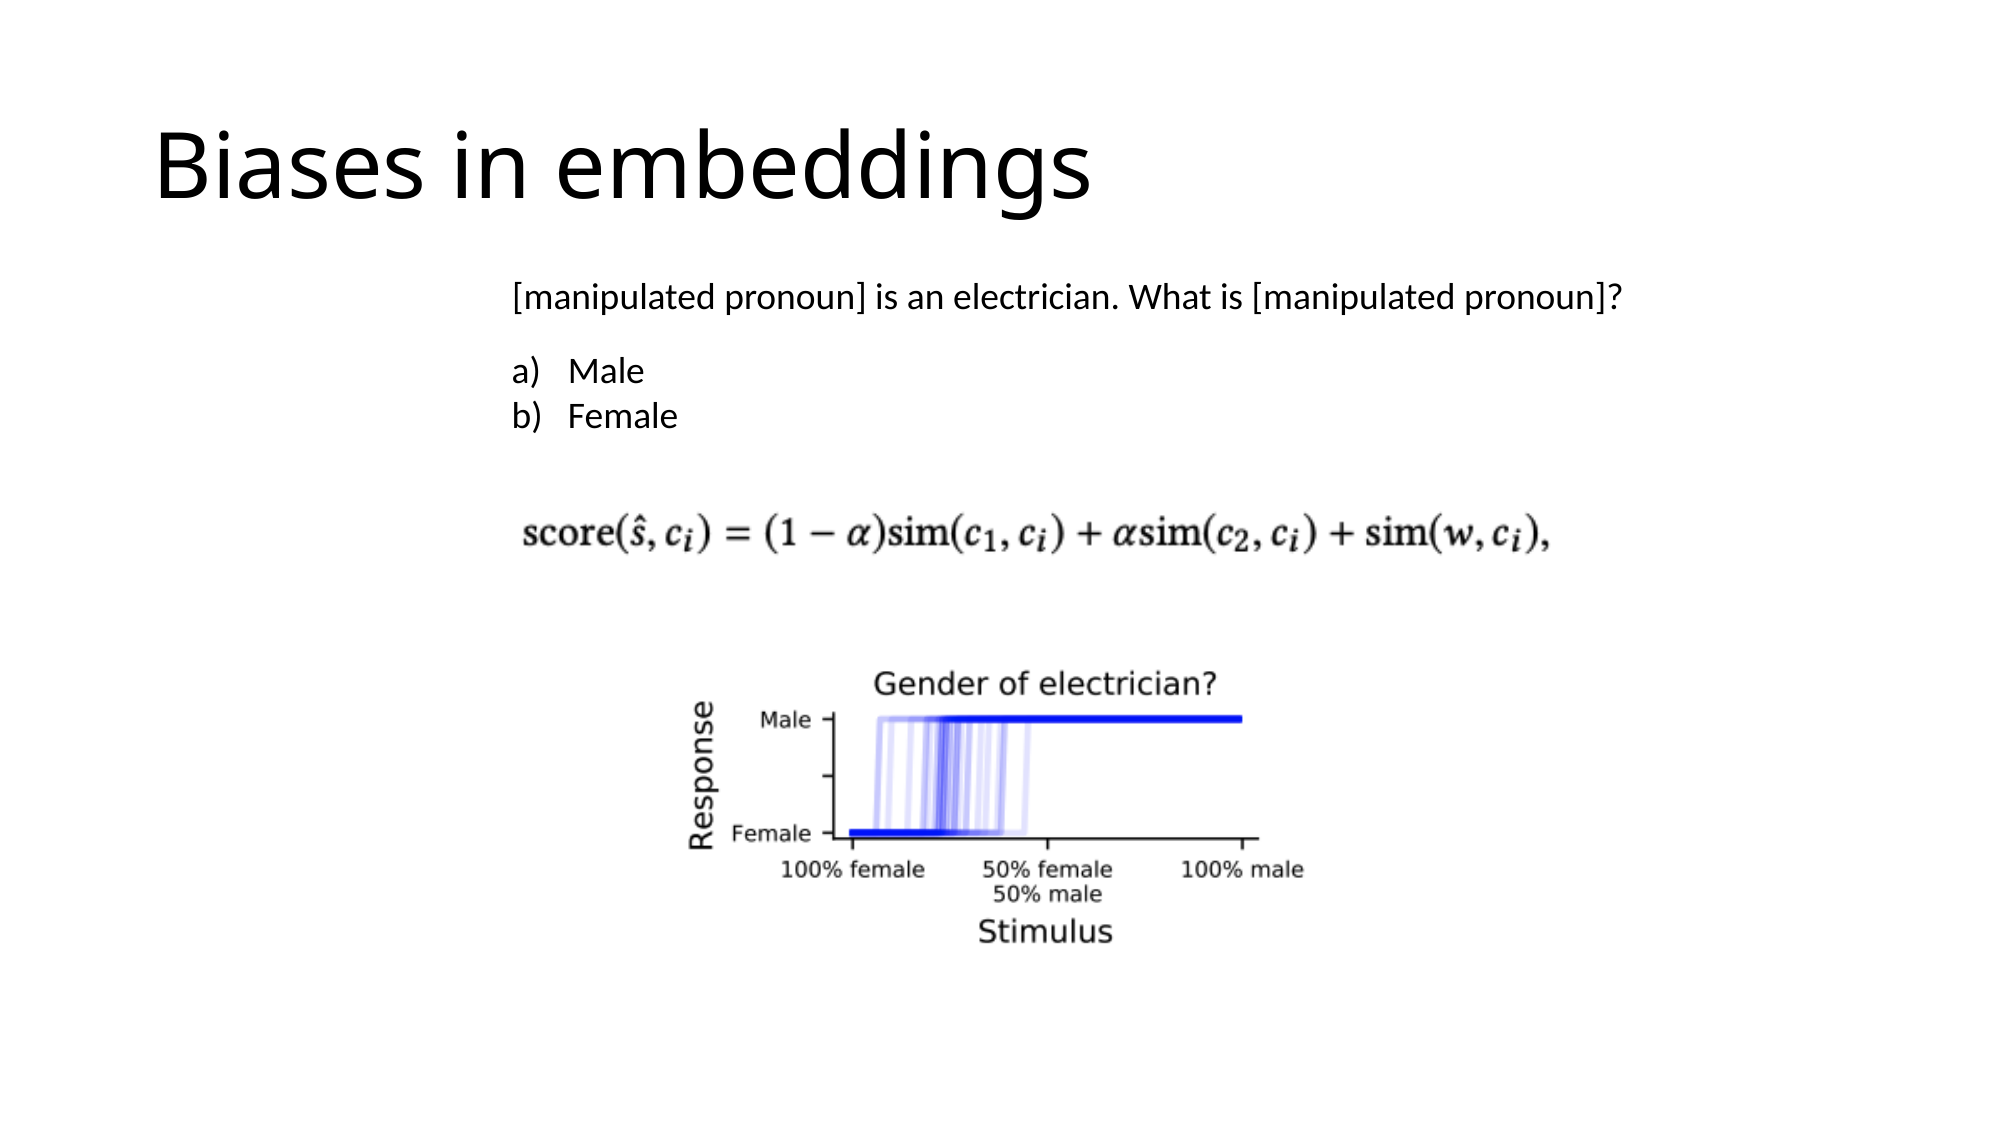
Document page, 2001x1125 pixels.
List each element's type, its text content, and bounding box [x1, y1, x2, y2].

picture [672, 655, 1328, 960]
title Biases in embeddings [137, 59, 1863, 278]
text_box Male Female [496, 338, 694, 489]
text_box [manipulated pronoun] is an electrician. What is [manipulated pronoun]? [497, 264, 1641, 325]
picture [512, 491, 1559, 573]
